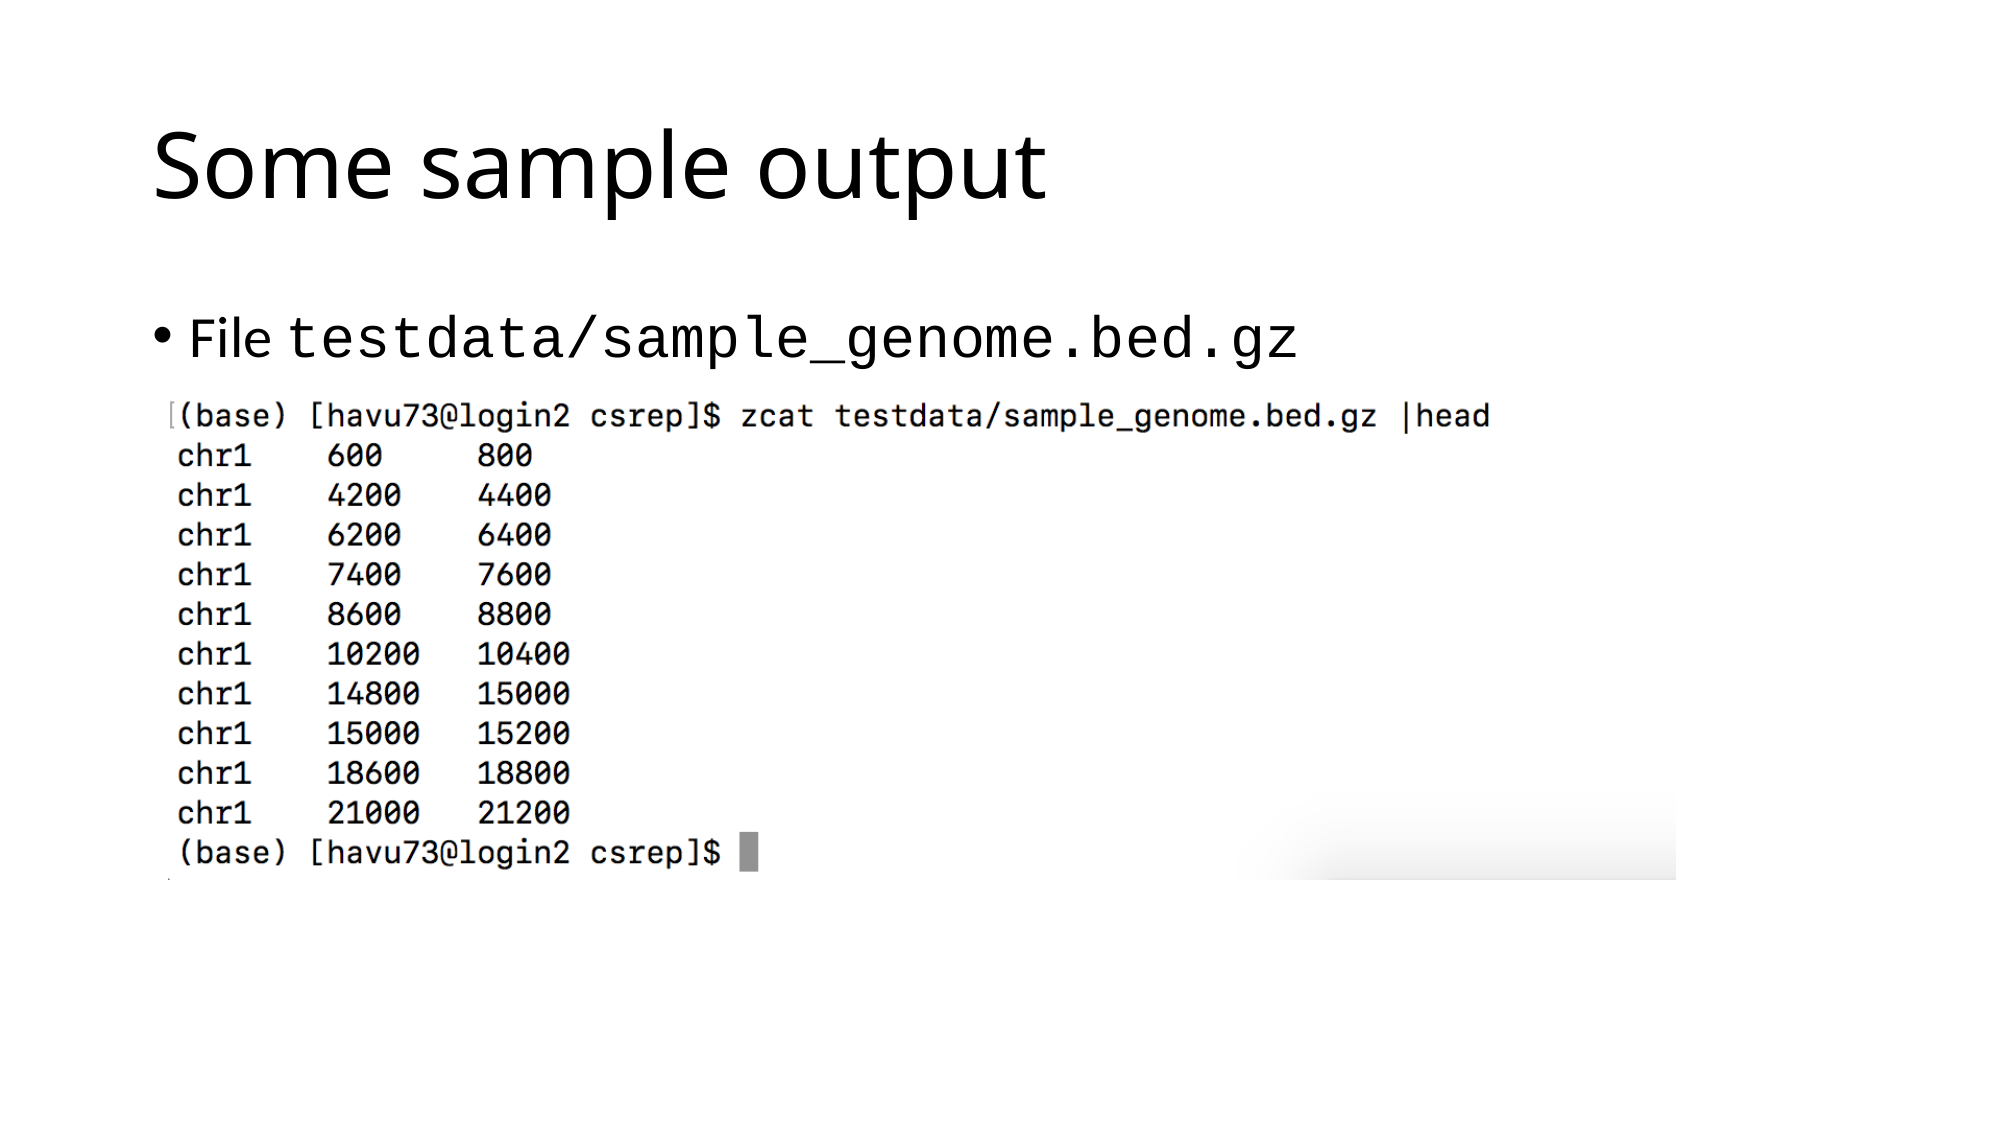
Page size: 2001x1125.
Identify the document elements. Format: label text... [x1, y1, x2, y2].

picture [168, 393, 1676, 880]
list File testdata/sample_genome.bed.gz [137, 299, 1863, 1014]
title Some sample output [137, 59, 1863, 278]
